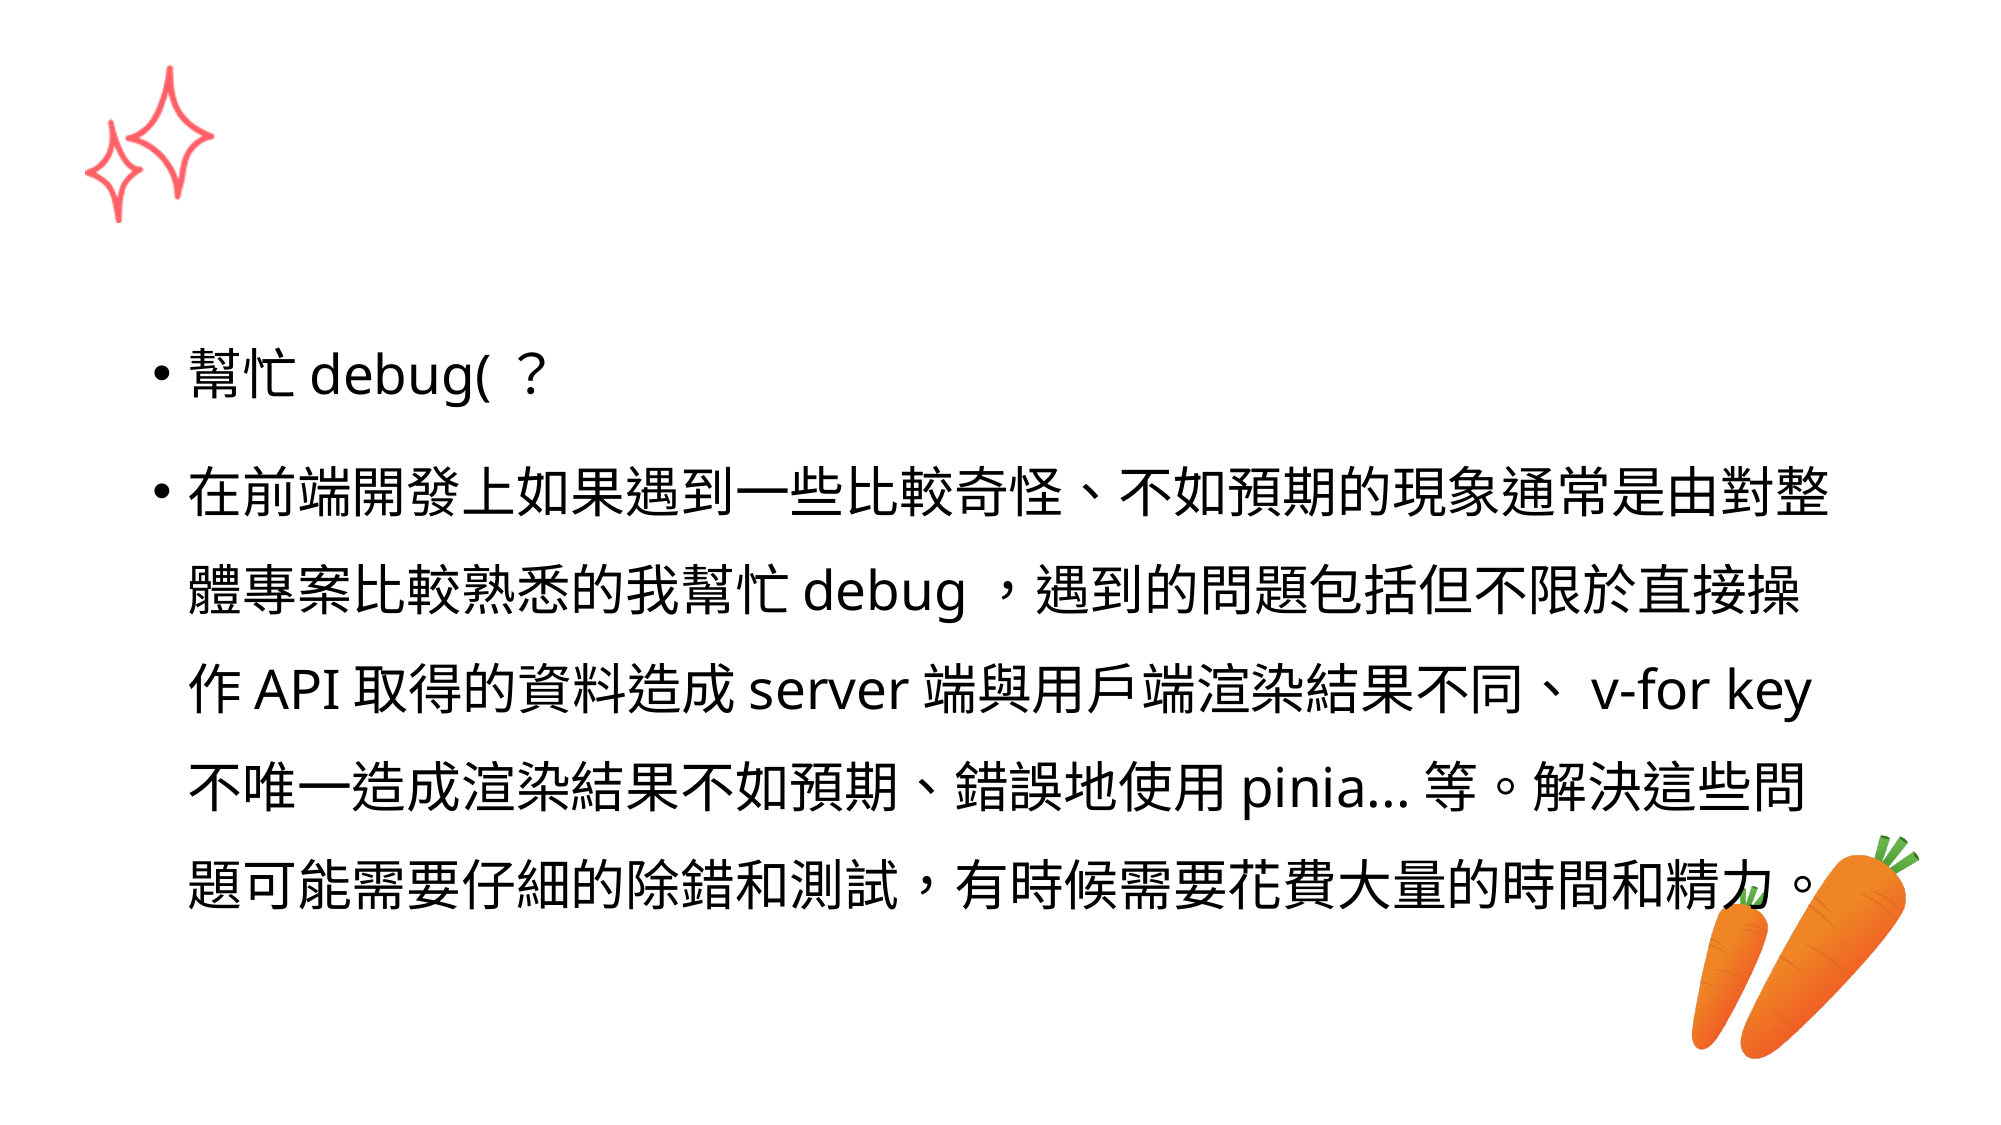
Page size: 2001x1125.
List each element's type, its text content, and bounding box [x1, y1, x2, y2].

picture [85, 59, 230, 223]
picture [1674, 815, 1940, 1082]
list 幫忙debug(？ 在前端開發上如果遇到一些比較奇怪、不如預期的現象通常是由對整體專案比較熟悉的我幫忙debug，遇到的問題包括但不限於直接操作API取得的資料造成server端與用戶端渲染結果不同、v-for key 不唯一造成渲染結果不如預期、錯誤地使用pinia...等。解決這些問題可能需要仔細的除錯和測試，有時候需要花費大量的時間和精力。 [137, 299, 1863, 1014]
